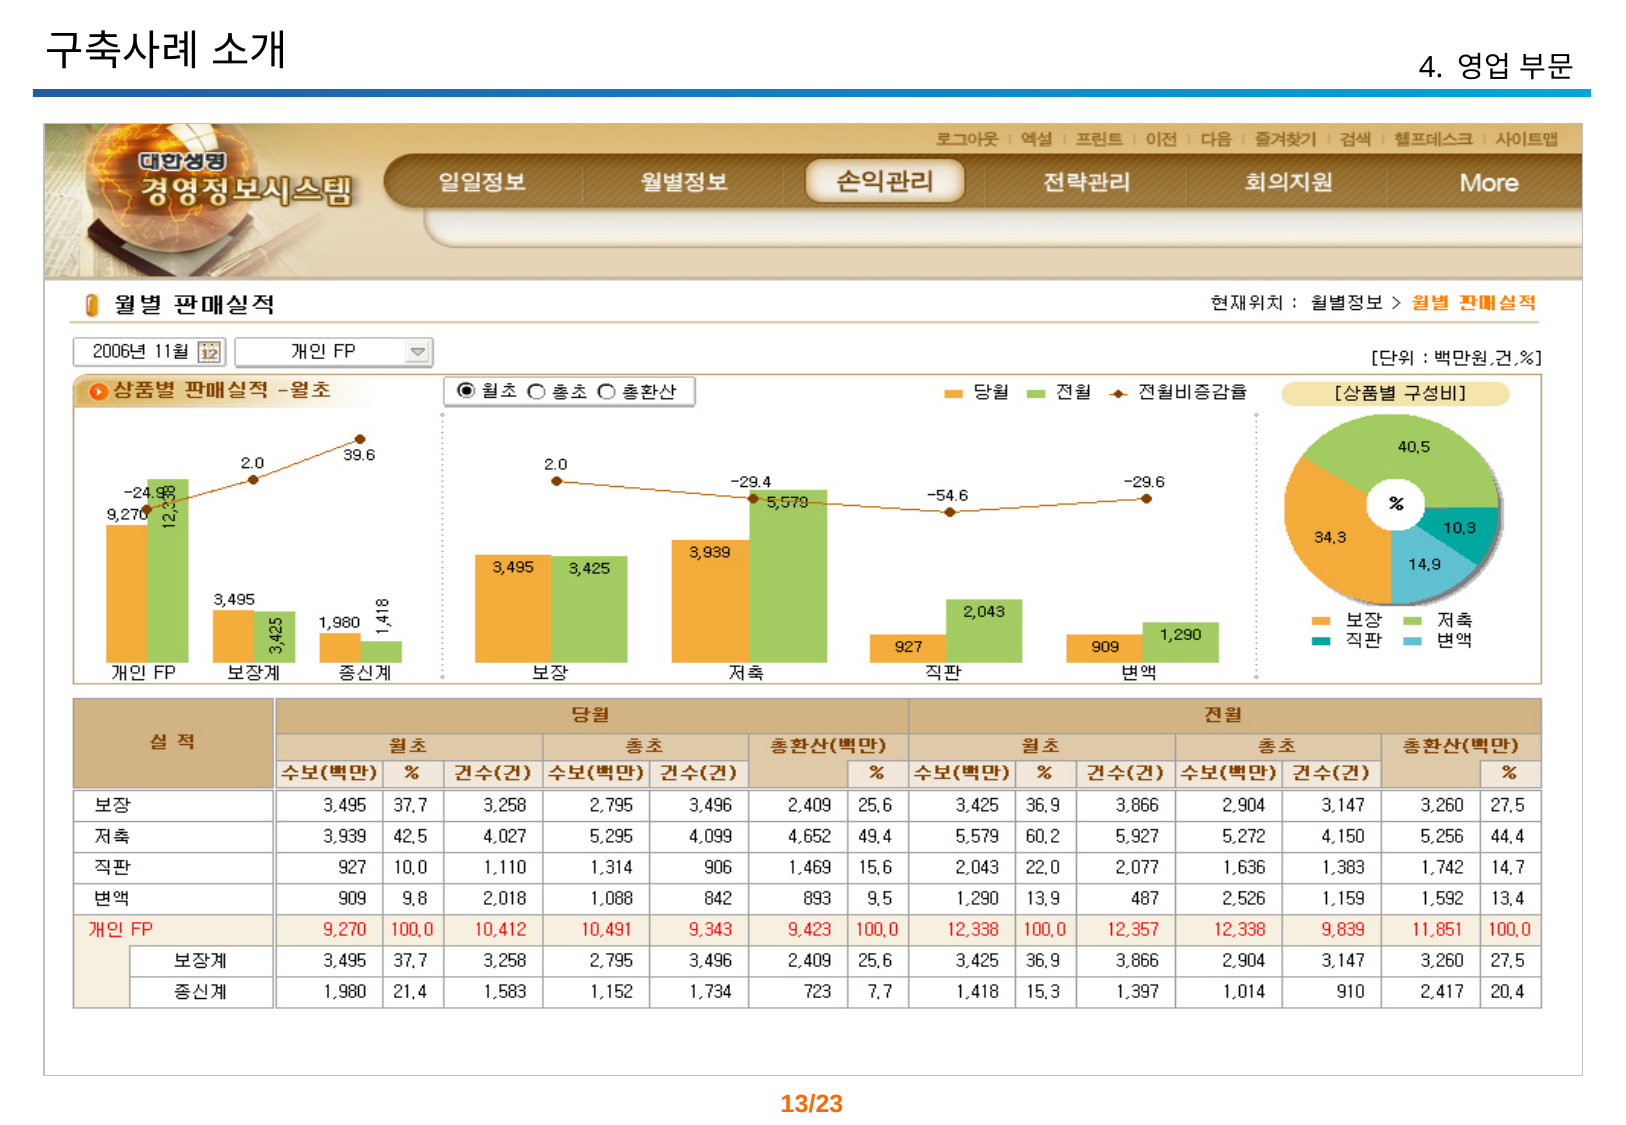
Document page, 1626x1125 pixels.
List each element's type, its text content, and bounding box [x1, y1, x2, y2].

text_box 구축사례 소개 [30, 16, 304, 81]
text_box 4. 영업 부문 [1403, 41, 1589, 92]
picture [44, 124, 1582, 1075]
